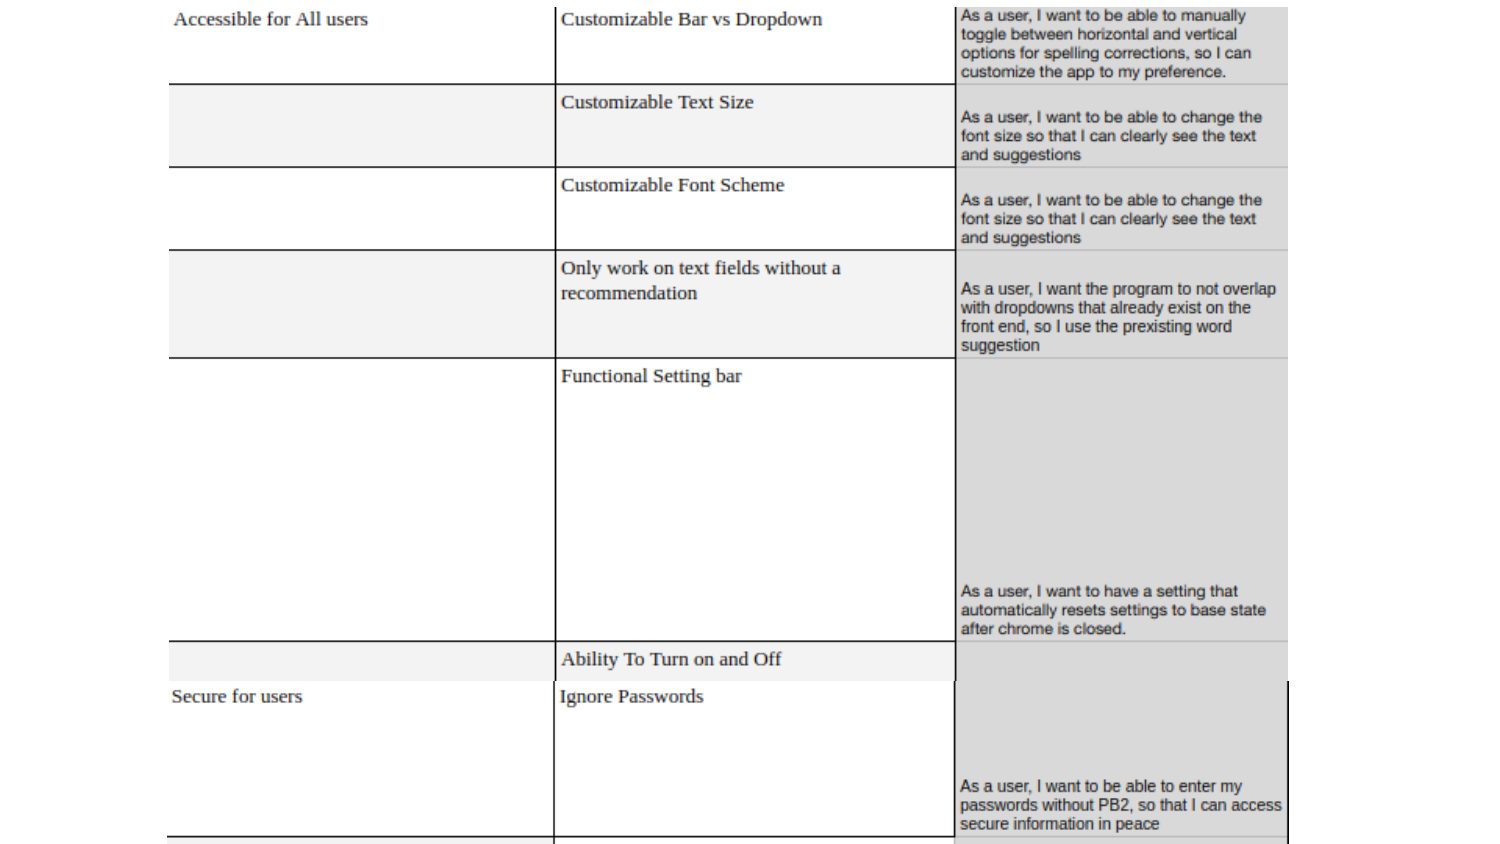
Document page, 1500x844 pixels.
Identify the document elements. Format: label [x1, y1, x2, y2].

picture [167, 7, 1289, 844]
